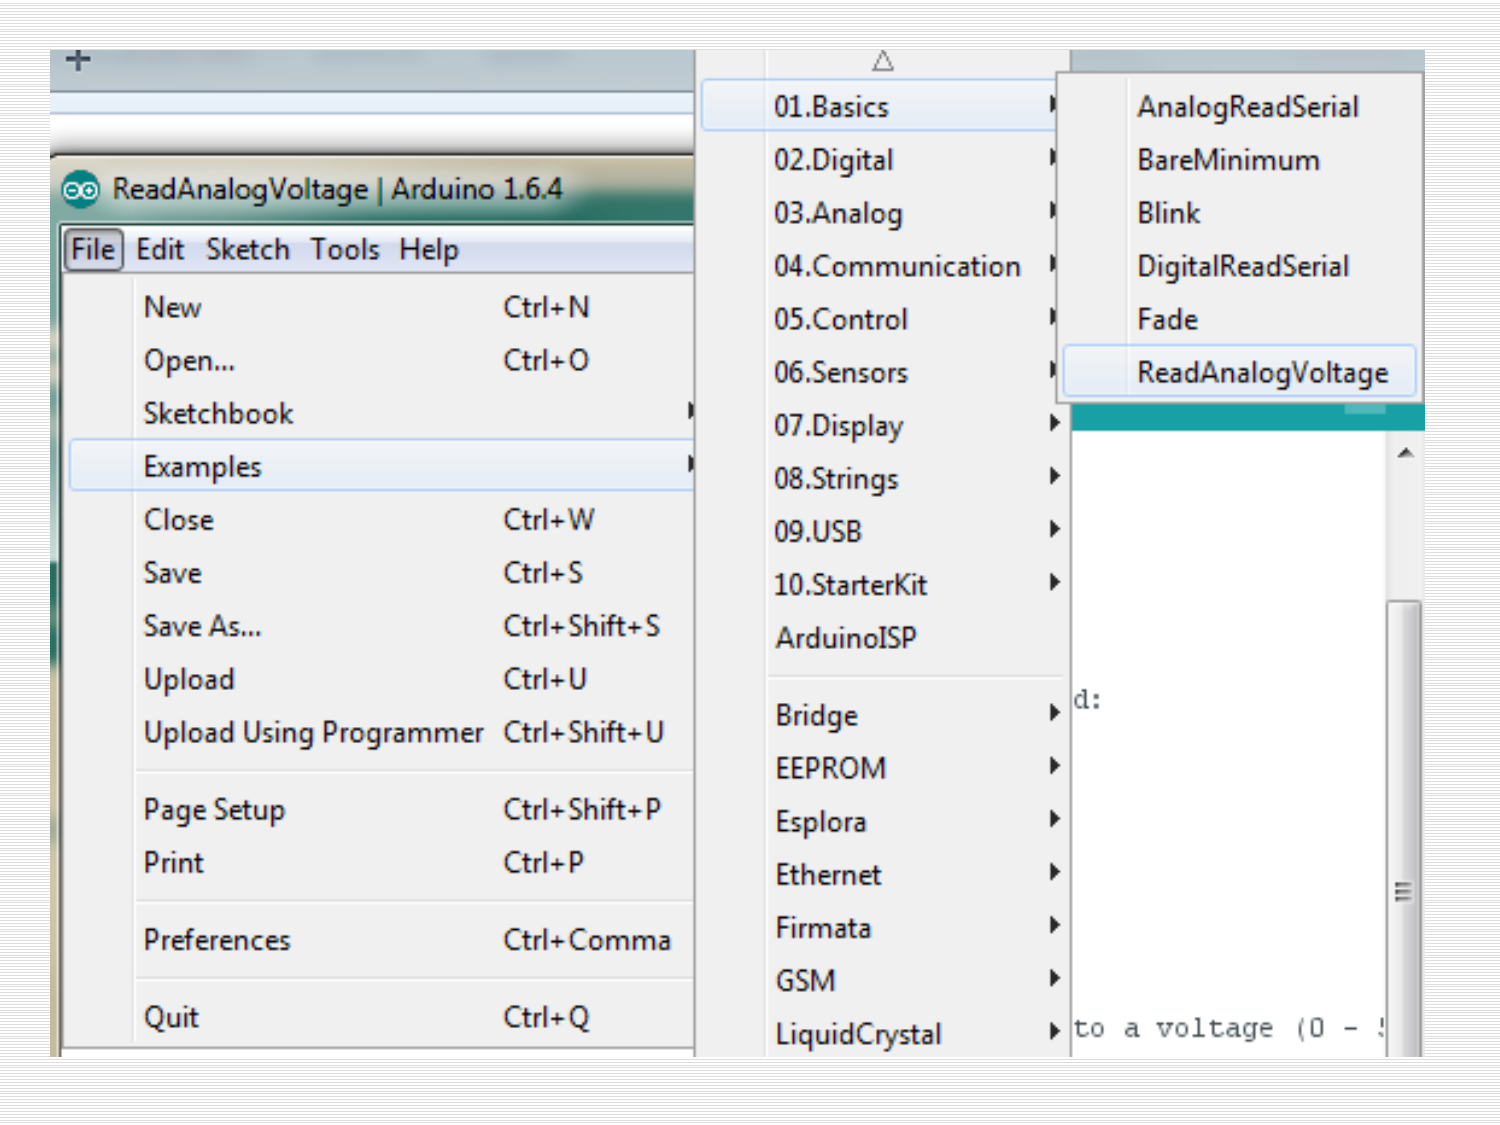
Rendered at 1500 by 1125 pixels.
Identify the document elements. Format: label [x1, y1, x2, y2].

picture [49, 50, 1426, 1057]
